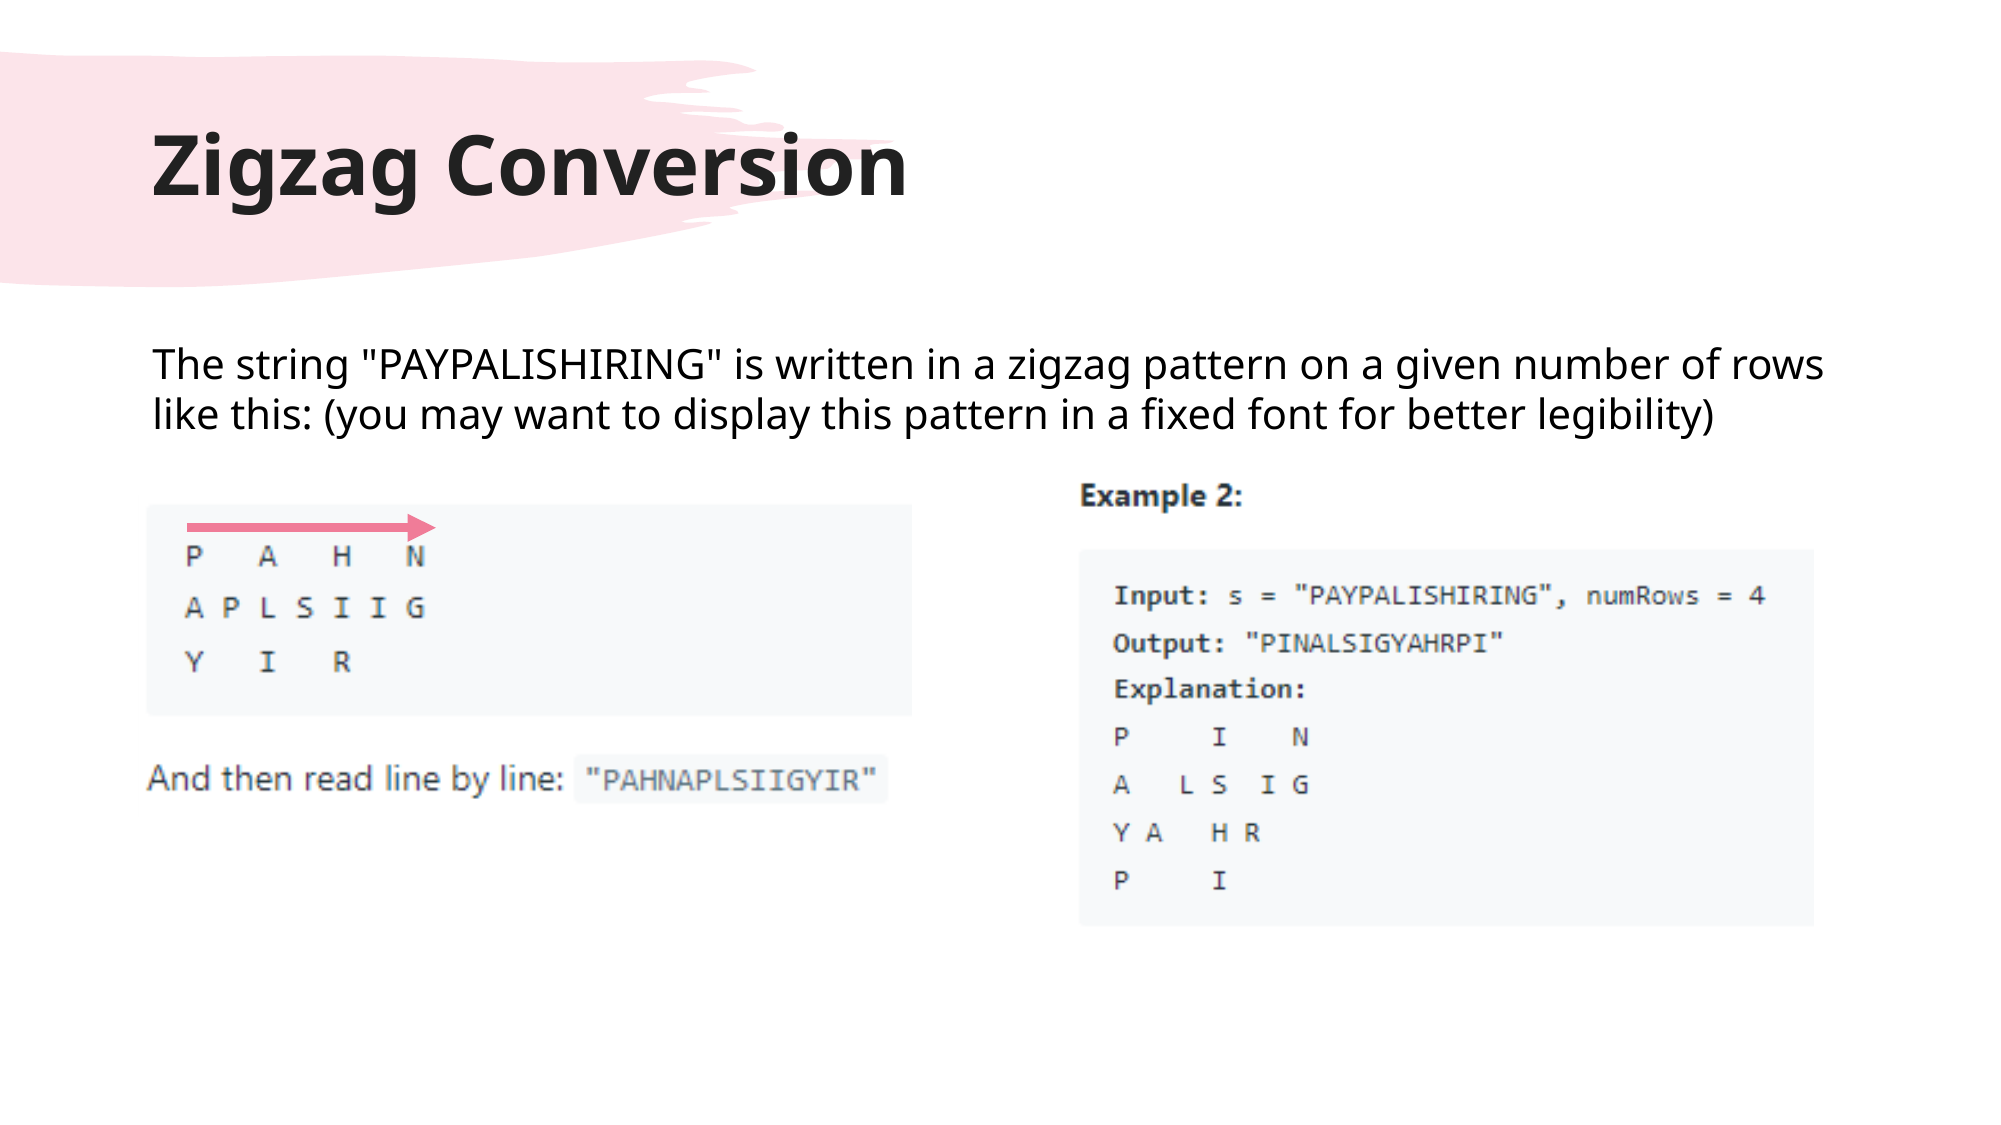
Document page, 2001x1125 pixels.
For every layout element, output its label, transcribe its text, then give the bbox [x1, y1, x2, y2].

list The string "PAYPALISHIRING" is written in a zigzag pattern on a given number of rows like this: (you may want to display this pattern in a fixed font for better legibility) [137, 329, 1863, 1013]
picture [137, 495, 912, 817]
picture [1057, 459, 1814, 954]
title Zigzag Conversion [137, 59, 1863, 278]
